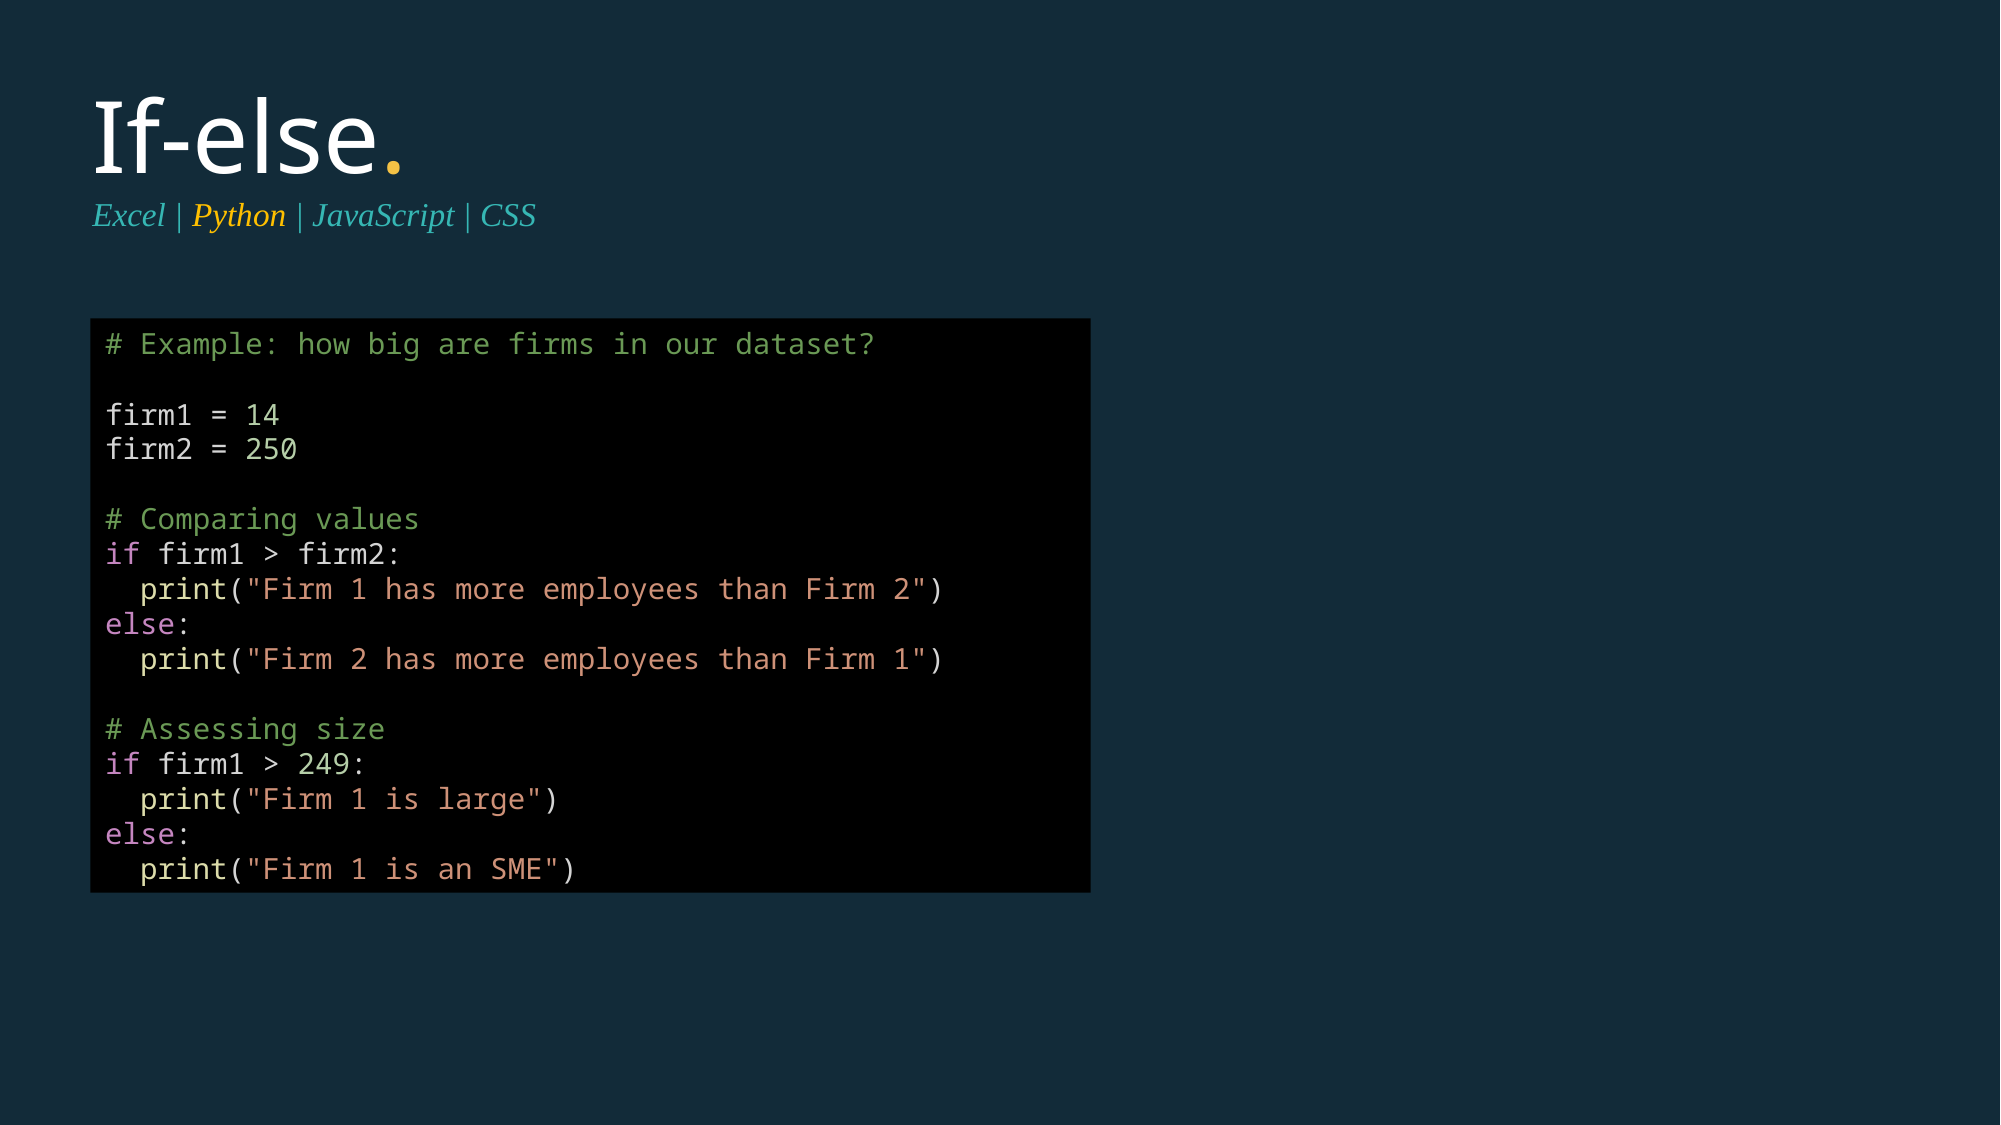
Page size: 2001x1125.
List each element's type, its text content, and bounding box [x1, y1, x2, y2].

text_box [269, 209, 767, 318]
text_box If-else. Excel | Python | JavaScript | CSS [77, 66, 1401, 209]
text_box # Example: how big are firms in our dataset? firm1 = 14 firm2 = 250 # Comparing values if firm1 > firm2: print("Firm 1 has more employees than Firm 2") else: print("Firm 2 has more employees than Firm 1") # Assessing size if firm1 > 249: print("Firm 1 is large") else: print("Firm 1 is an SME") [90, 318, 1091, 893]
